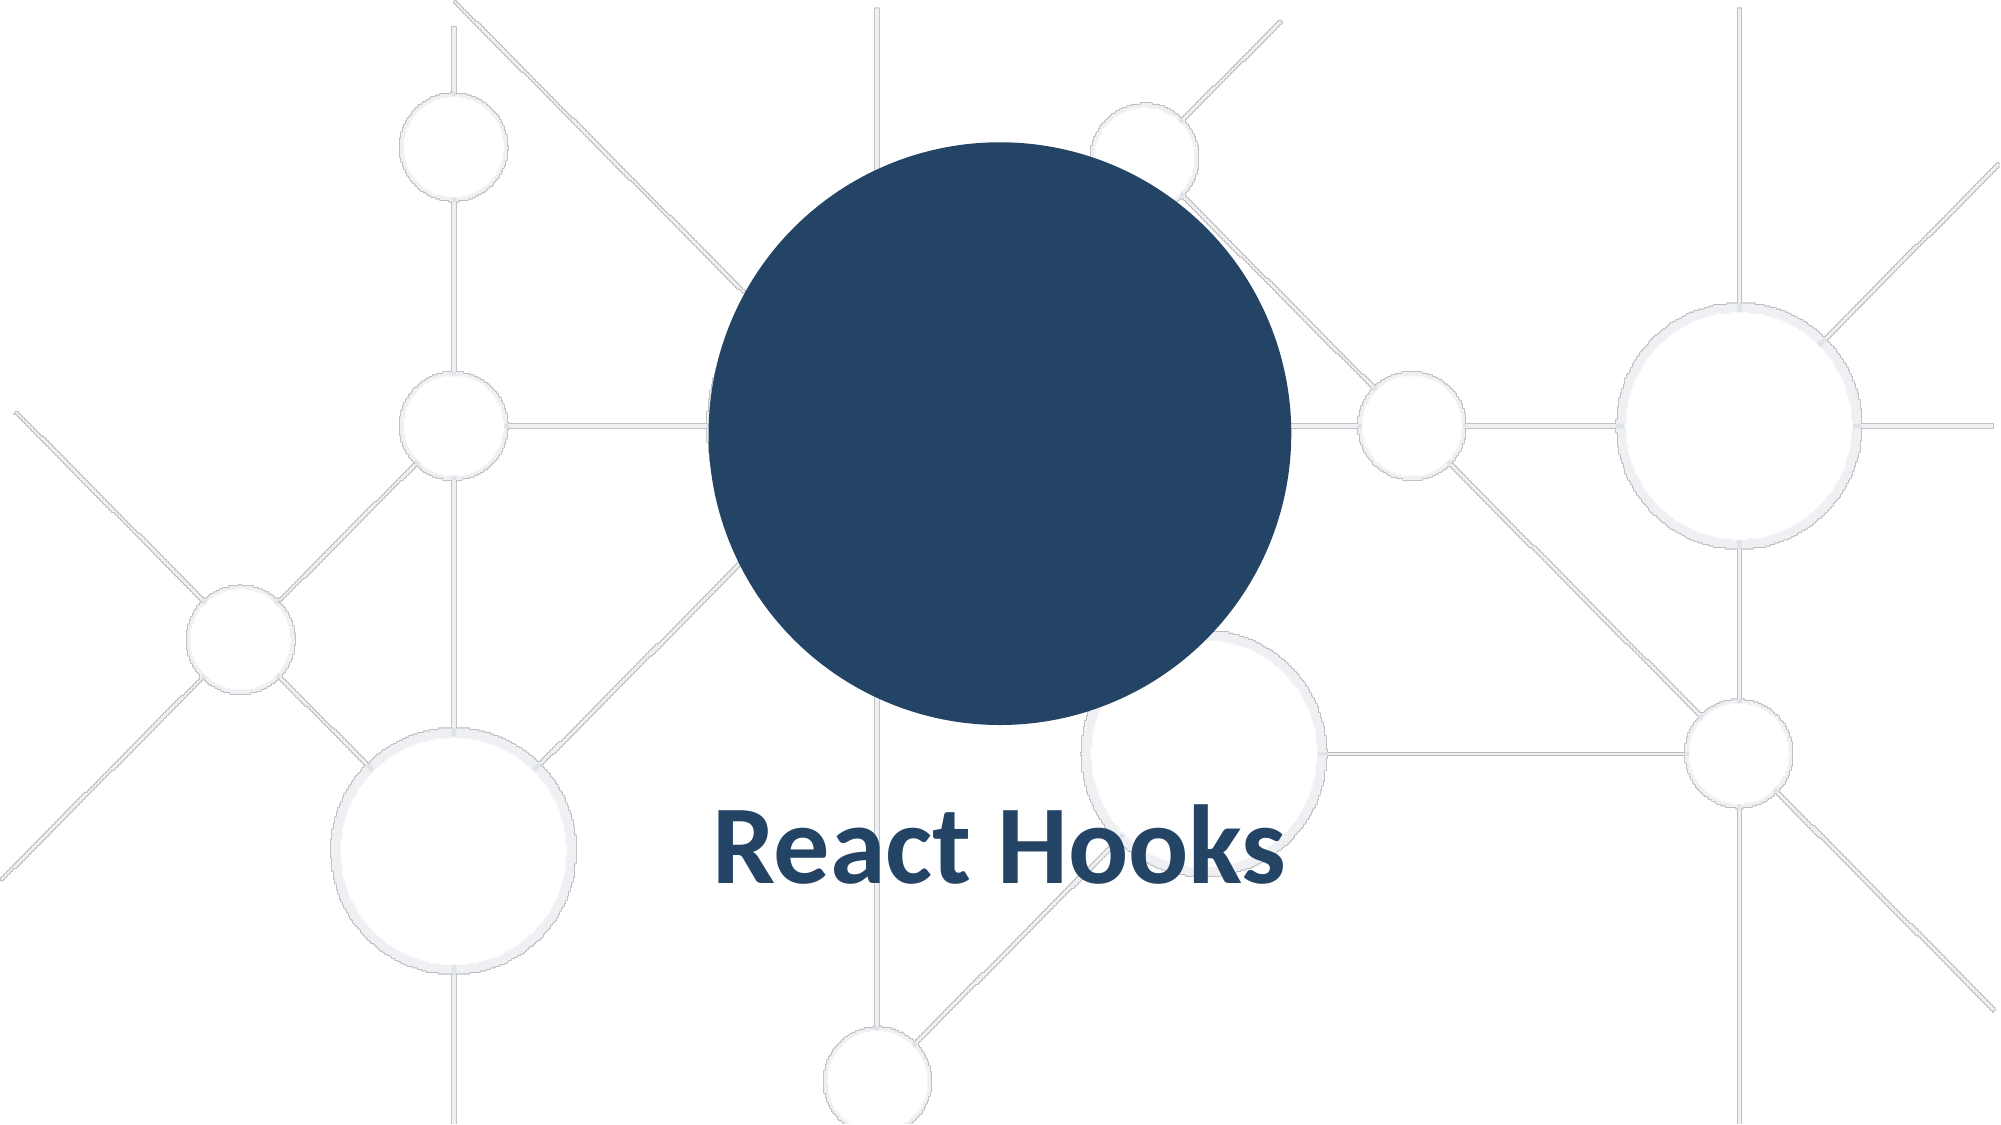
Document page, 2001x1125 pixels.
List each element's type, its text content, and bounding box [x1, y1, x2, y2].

list React Hooks [100, 771, 1900, 898]
picture [0, 0, 2000, 1124]
